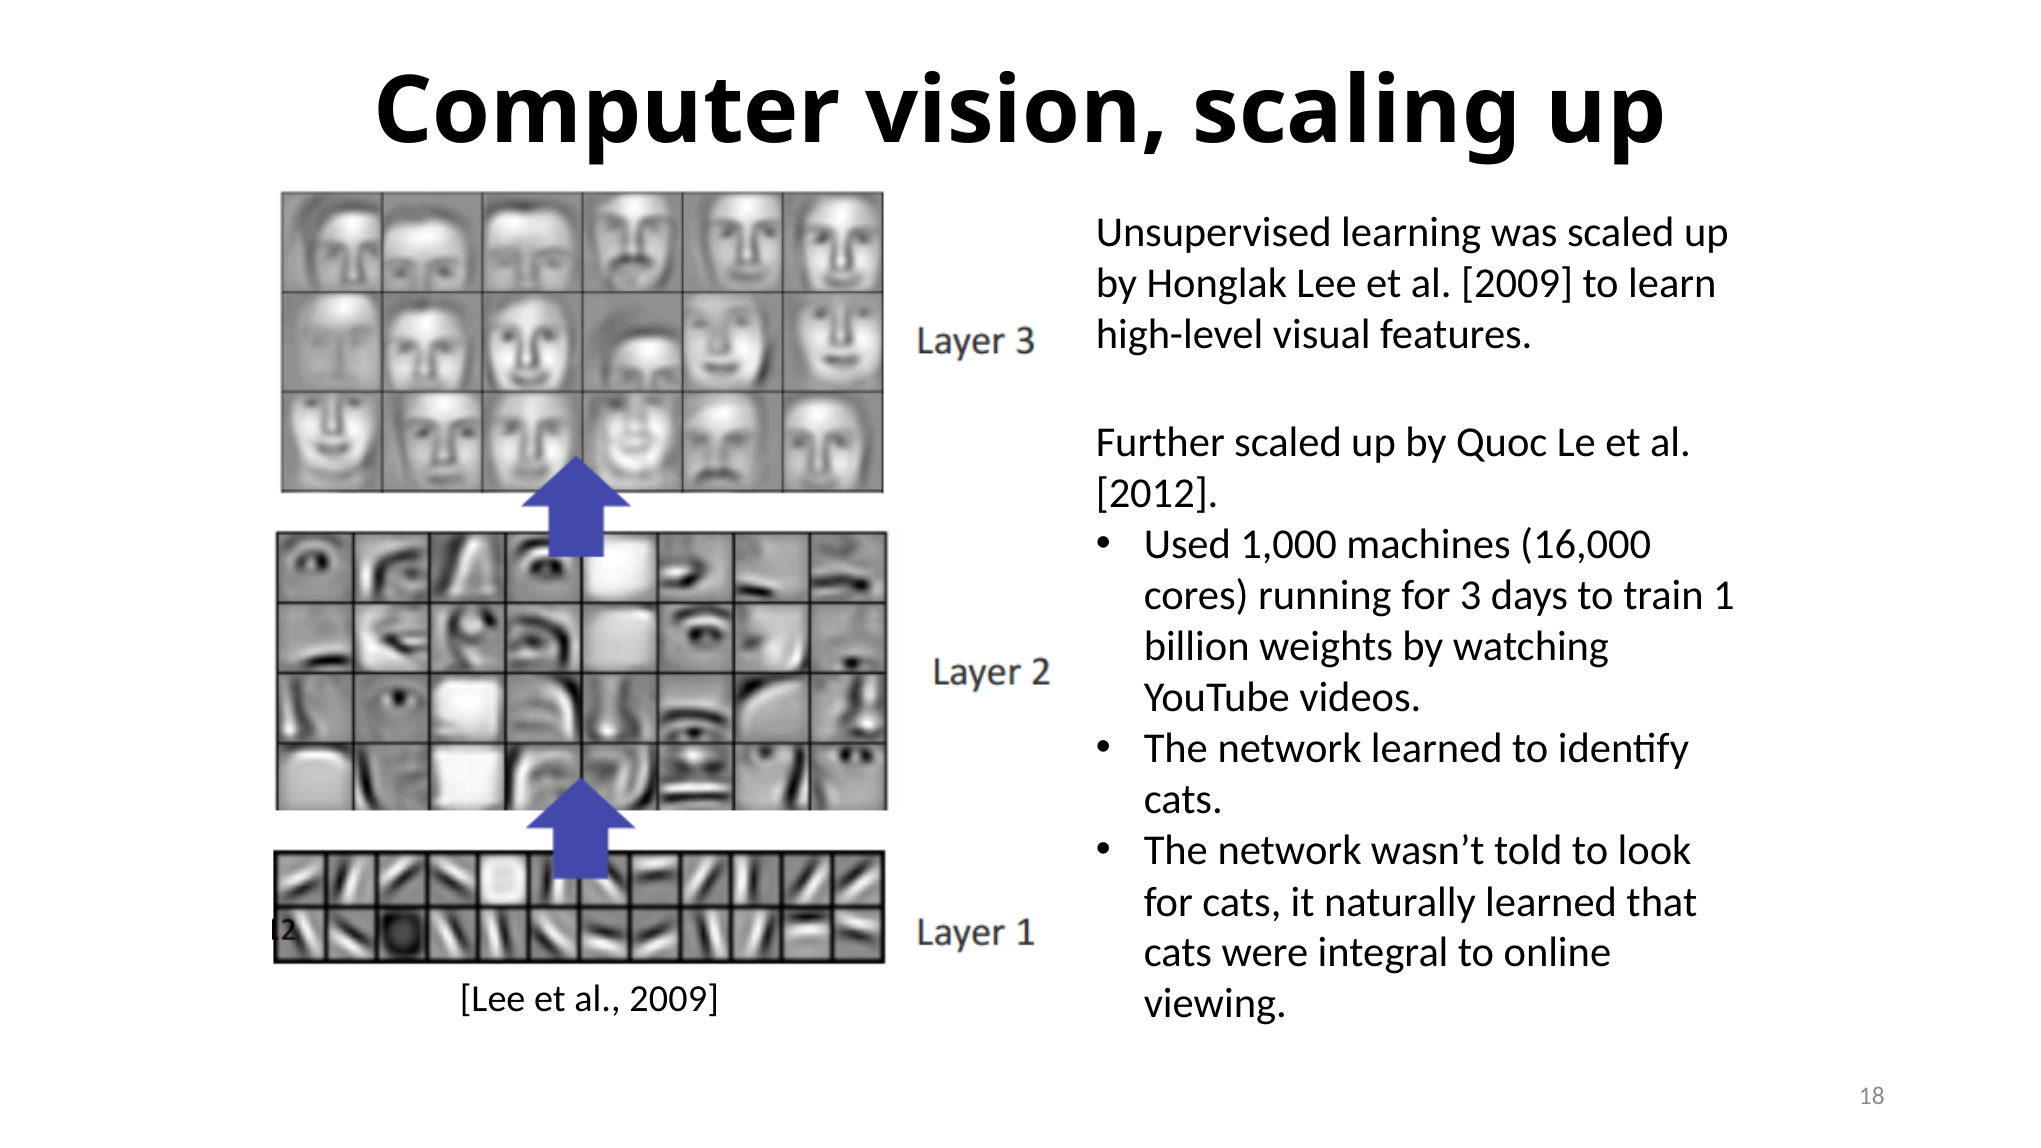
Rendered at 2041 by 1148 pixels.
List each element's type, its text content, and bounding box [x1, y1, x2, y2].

title Computer vision, scaling up [140, 1, 1900, 223]
text_box Unsupervised learning was scaled up by Honglak Lee et al. [2009] to learn high-level visual features. [1081, 197, 1776, 365]
slide_number 18 [1440, 1063, 1900, 1125]
text_box [Lee et al., 2009] [444, 978, 735, 1027]
picture [272, 183, 1070, 978]
text_box Further scaled up by Quoc Le et al. [2012]. Used 1,000 machines (16,000 cores) running for 3 days to train 1 billion weights by watching YouTube videos. The network learned to identify cats. The network wasn’t told to look for cats, it naturally learned that cats were integral to online viewing. [1081, 406, 1755, 1080]
